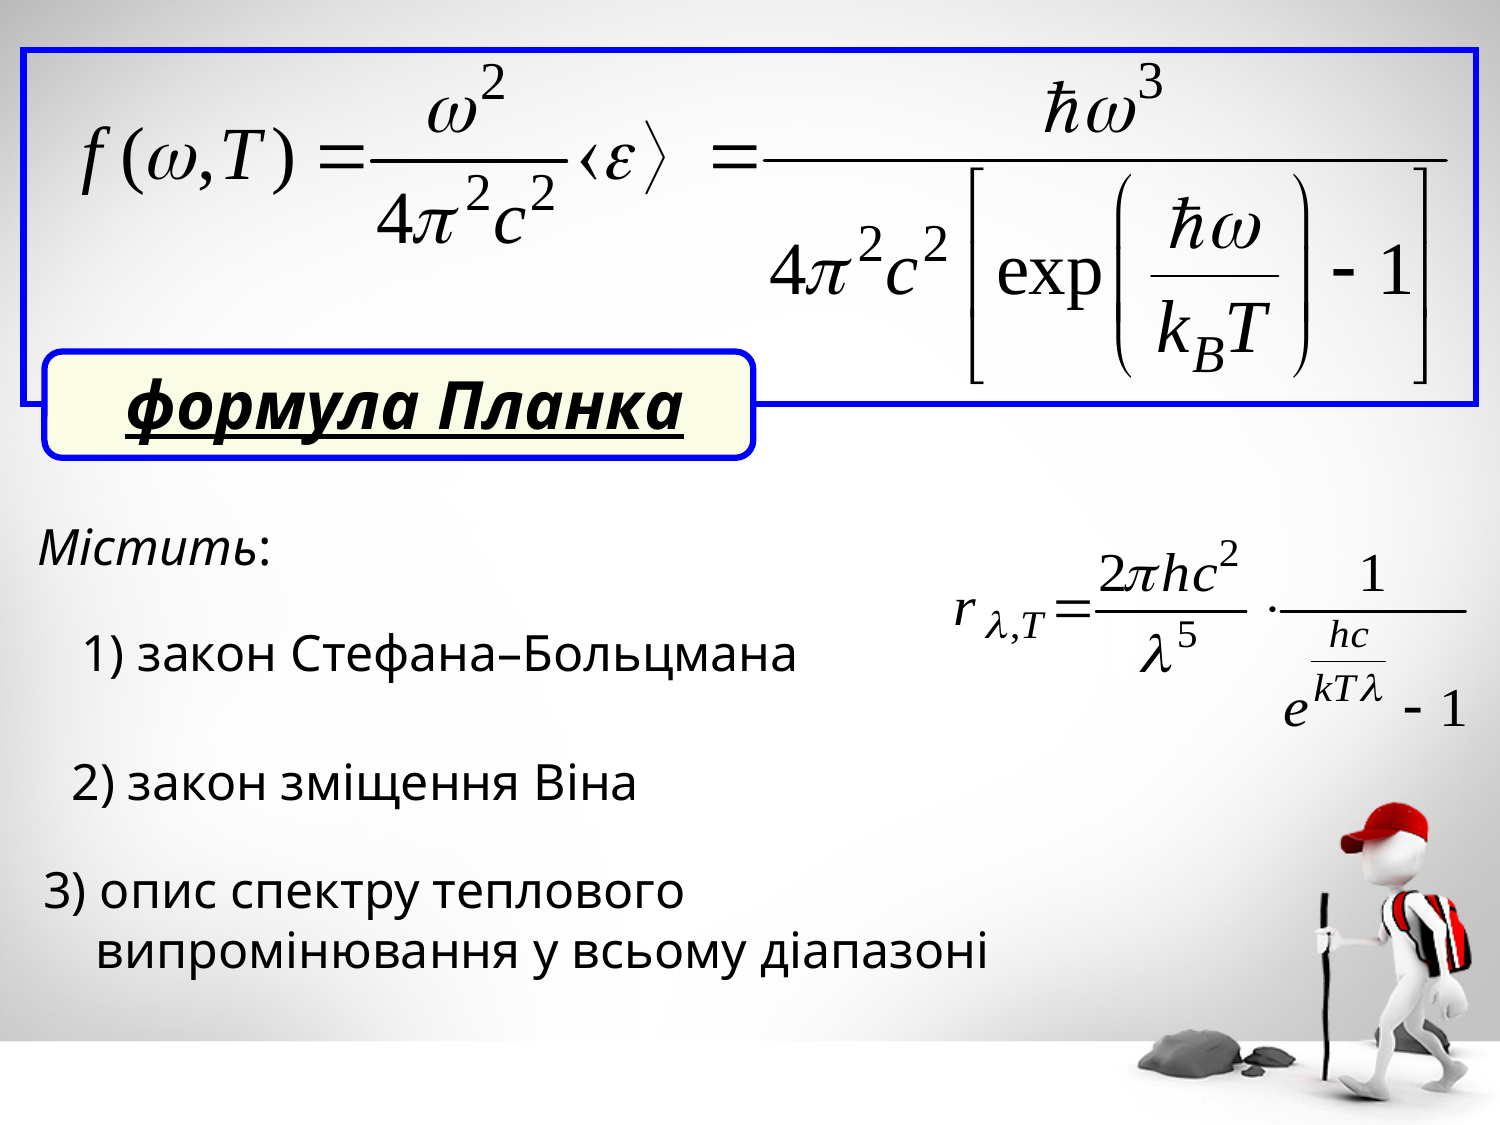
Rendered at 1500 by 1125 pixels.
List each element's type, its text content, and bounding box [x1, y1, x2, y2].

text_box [23, 49, 1477, 459]
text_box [702, 51, 1451, 390]
picture [0, 0, 1500, 1125]
text_box 2) закон зміщення Віна [56, 742, 654, 818]
text_box 1) закон Стефана–Больцмана [66, 614, 814, 689]
text_box Містить: [23, 508, 287, 583]
text_box 3) опис спектру теплового випромінювання у всьому діапазоні [28, 851, 1423, 987]
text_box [64, 52, 673, 251]
